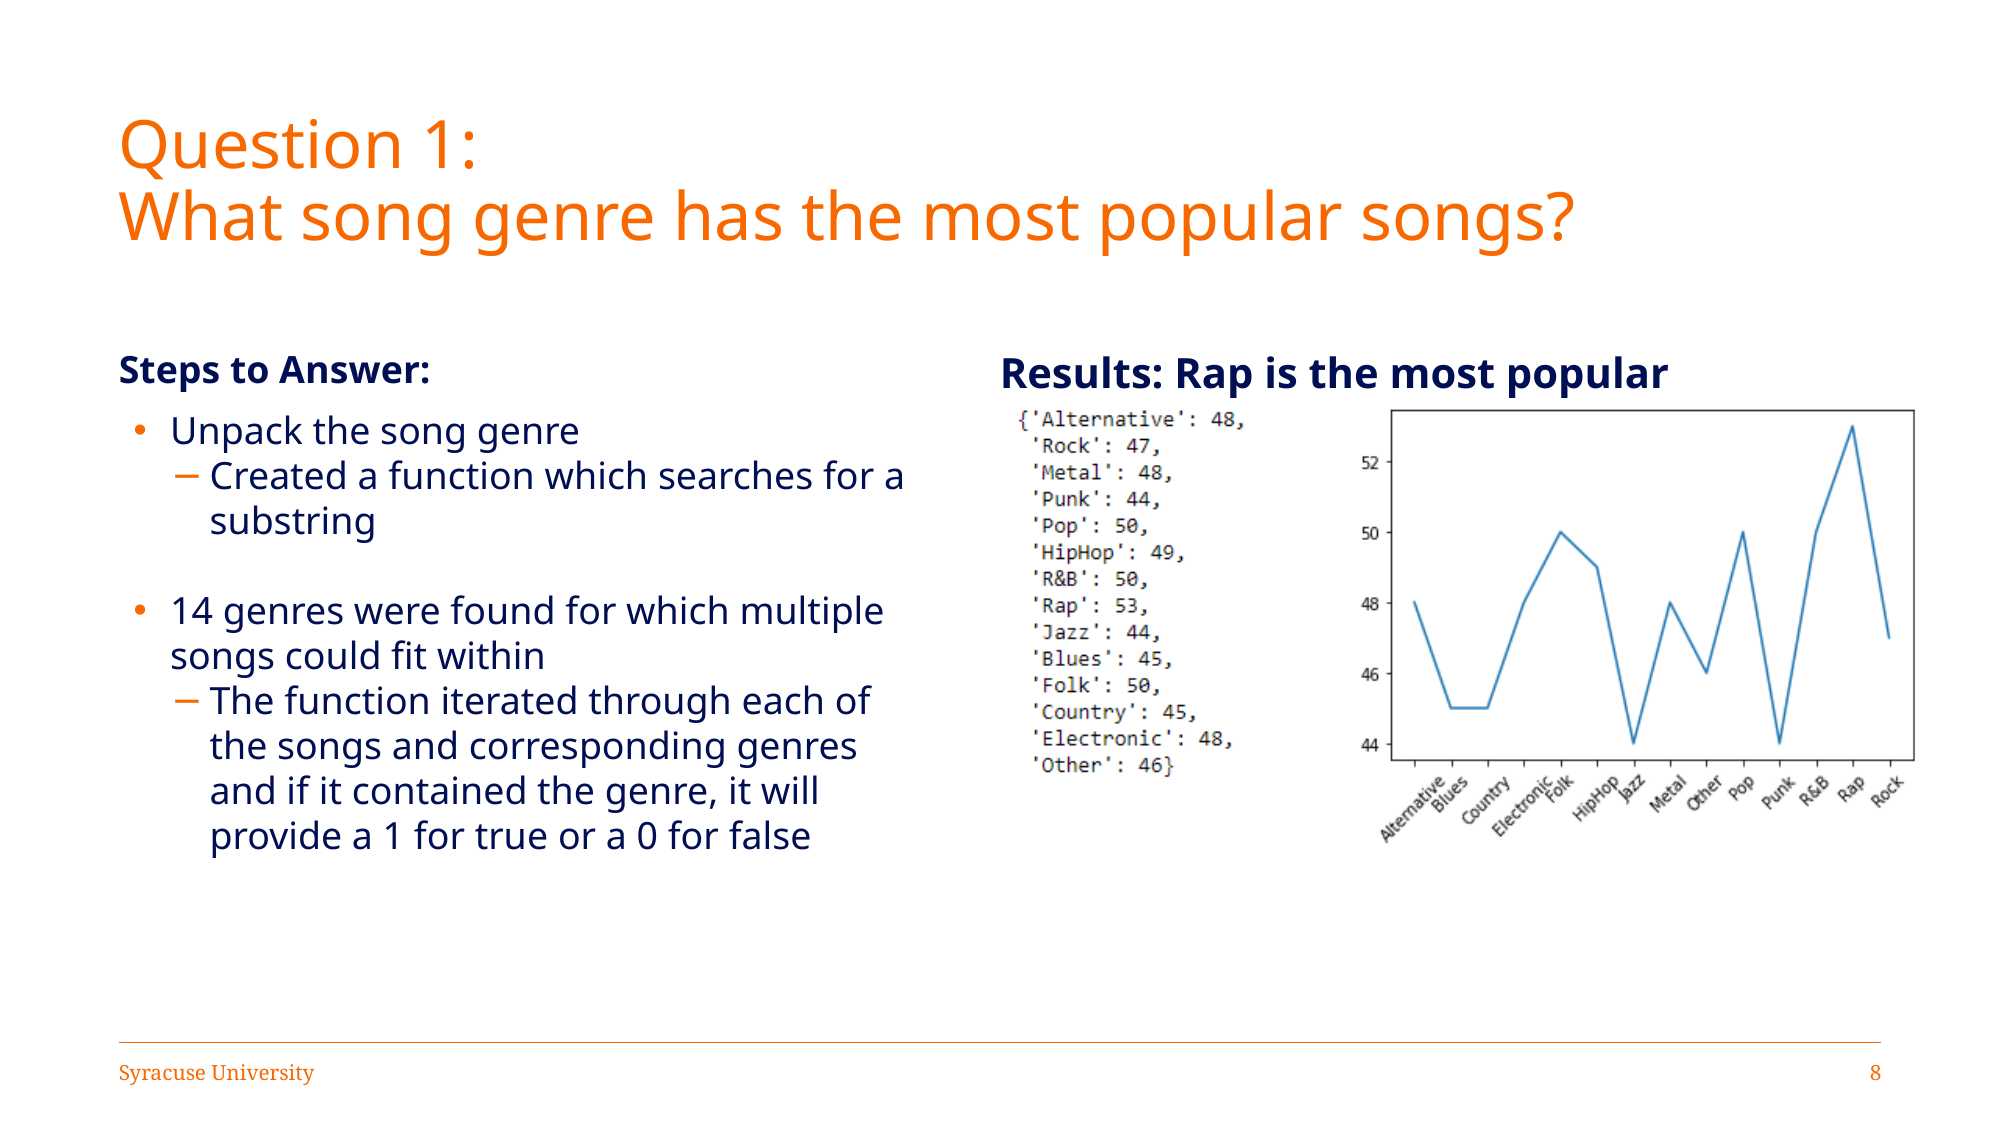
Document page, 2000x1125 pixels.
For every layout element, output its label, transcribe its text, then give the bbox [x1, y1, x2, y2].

picture [999, 402, 1979, 848]
text_box Results: Rap is the most popular [999, 341, 1822, 403]
title Question 1: What song genre has the most popular songs? [118, 110, 1741, 144]
text_box Steps to Answer: [118, 341, 941, 399]
text_box Unpack the song genre Created a function which searches for a substring 14 genres were found for which multiple songs could fit within The function iterated through each of the songs and corresponding genres and if it contained the genre, it will provide a 1 for true or a 0 for false [118, 399, 941, 982]
